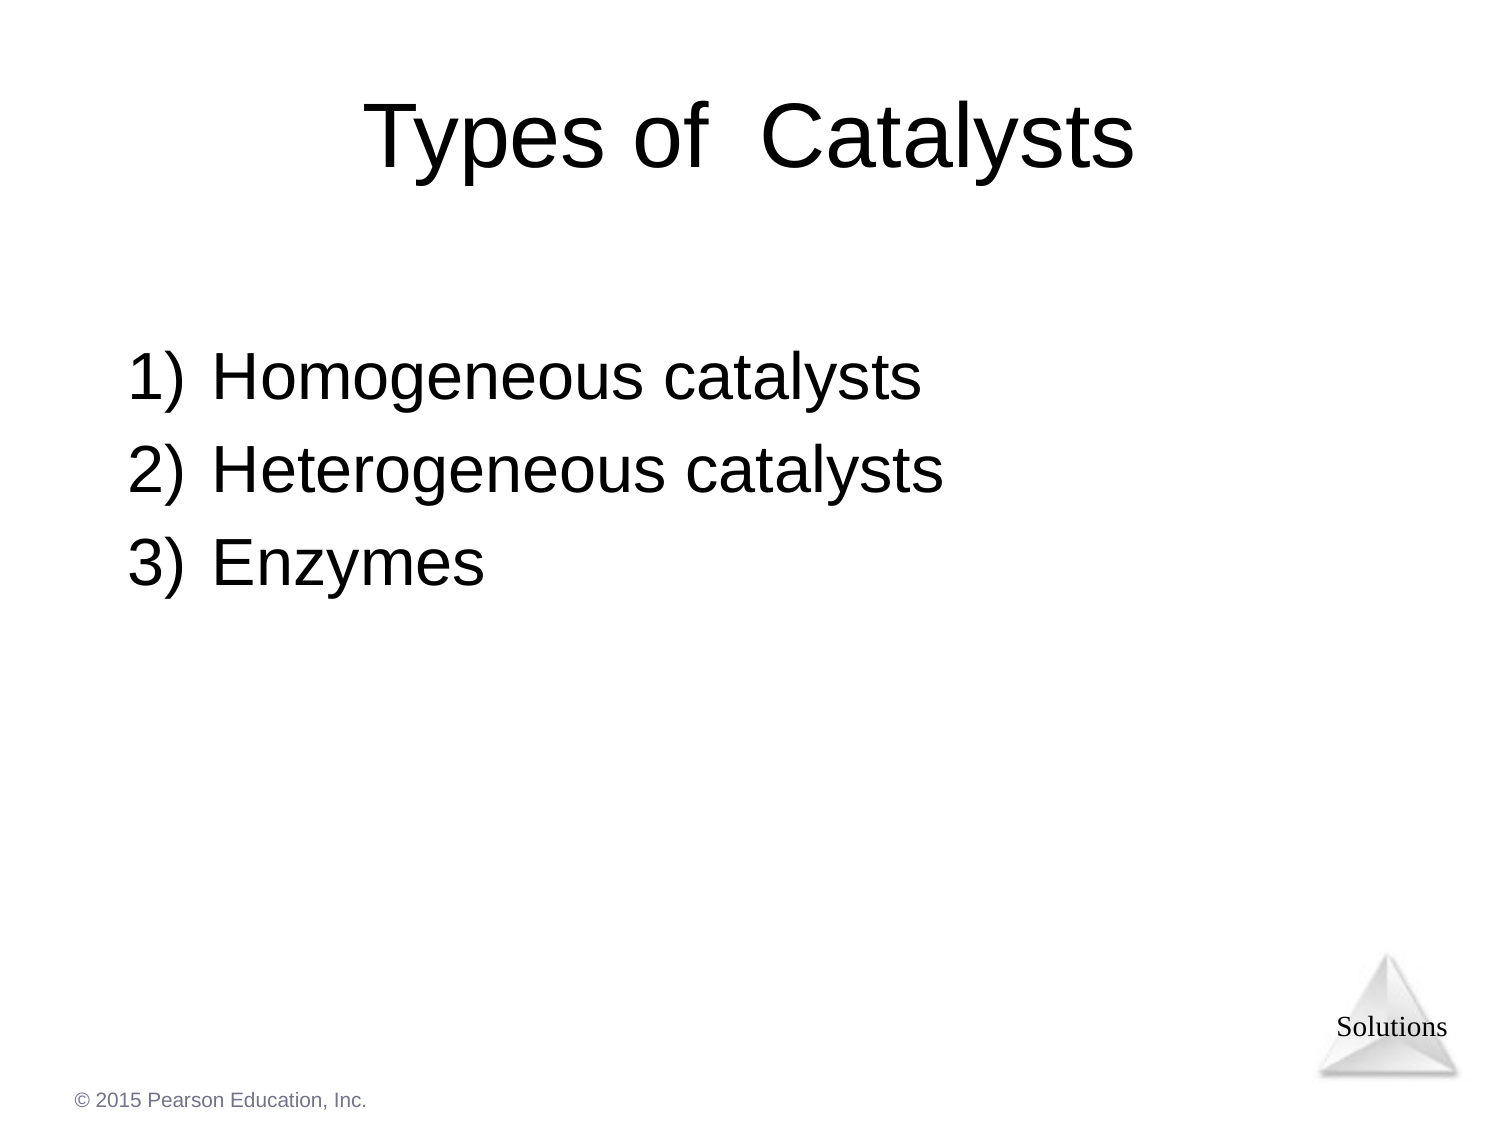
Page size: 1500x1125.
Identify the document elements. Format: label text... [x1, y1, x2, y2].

list Homogeneous catalysts Heterogeneous catalysts Enzymes [112, 324, 1388, 1000]
title Types of Catalysts [112, 37, 1388, 225]
picture [1275, 899, 1500, 1125]
